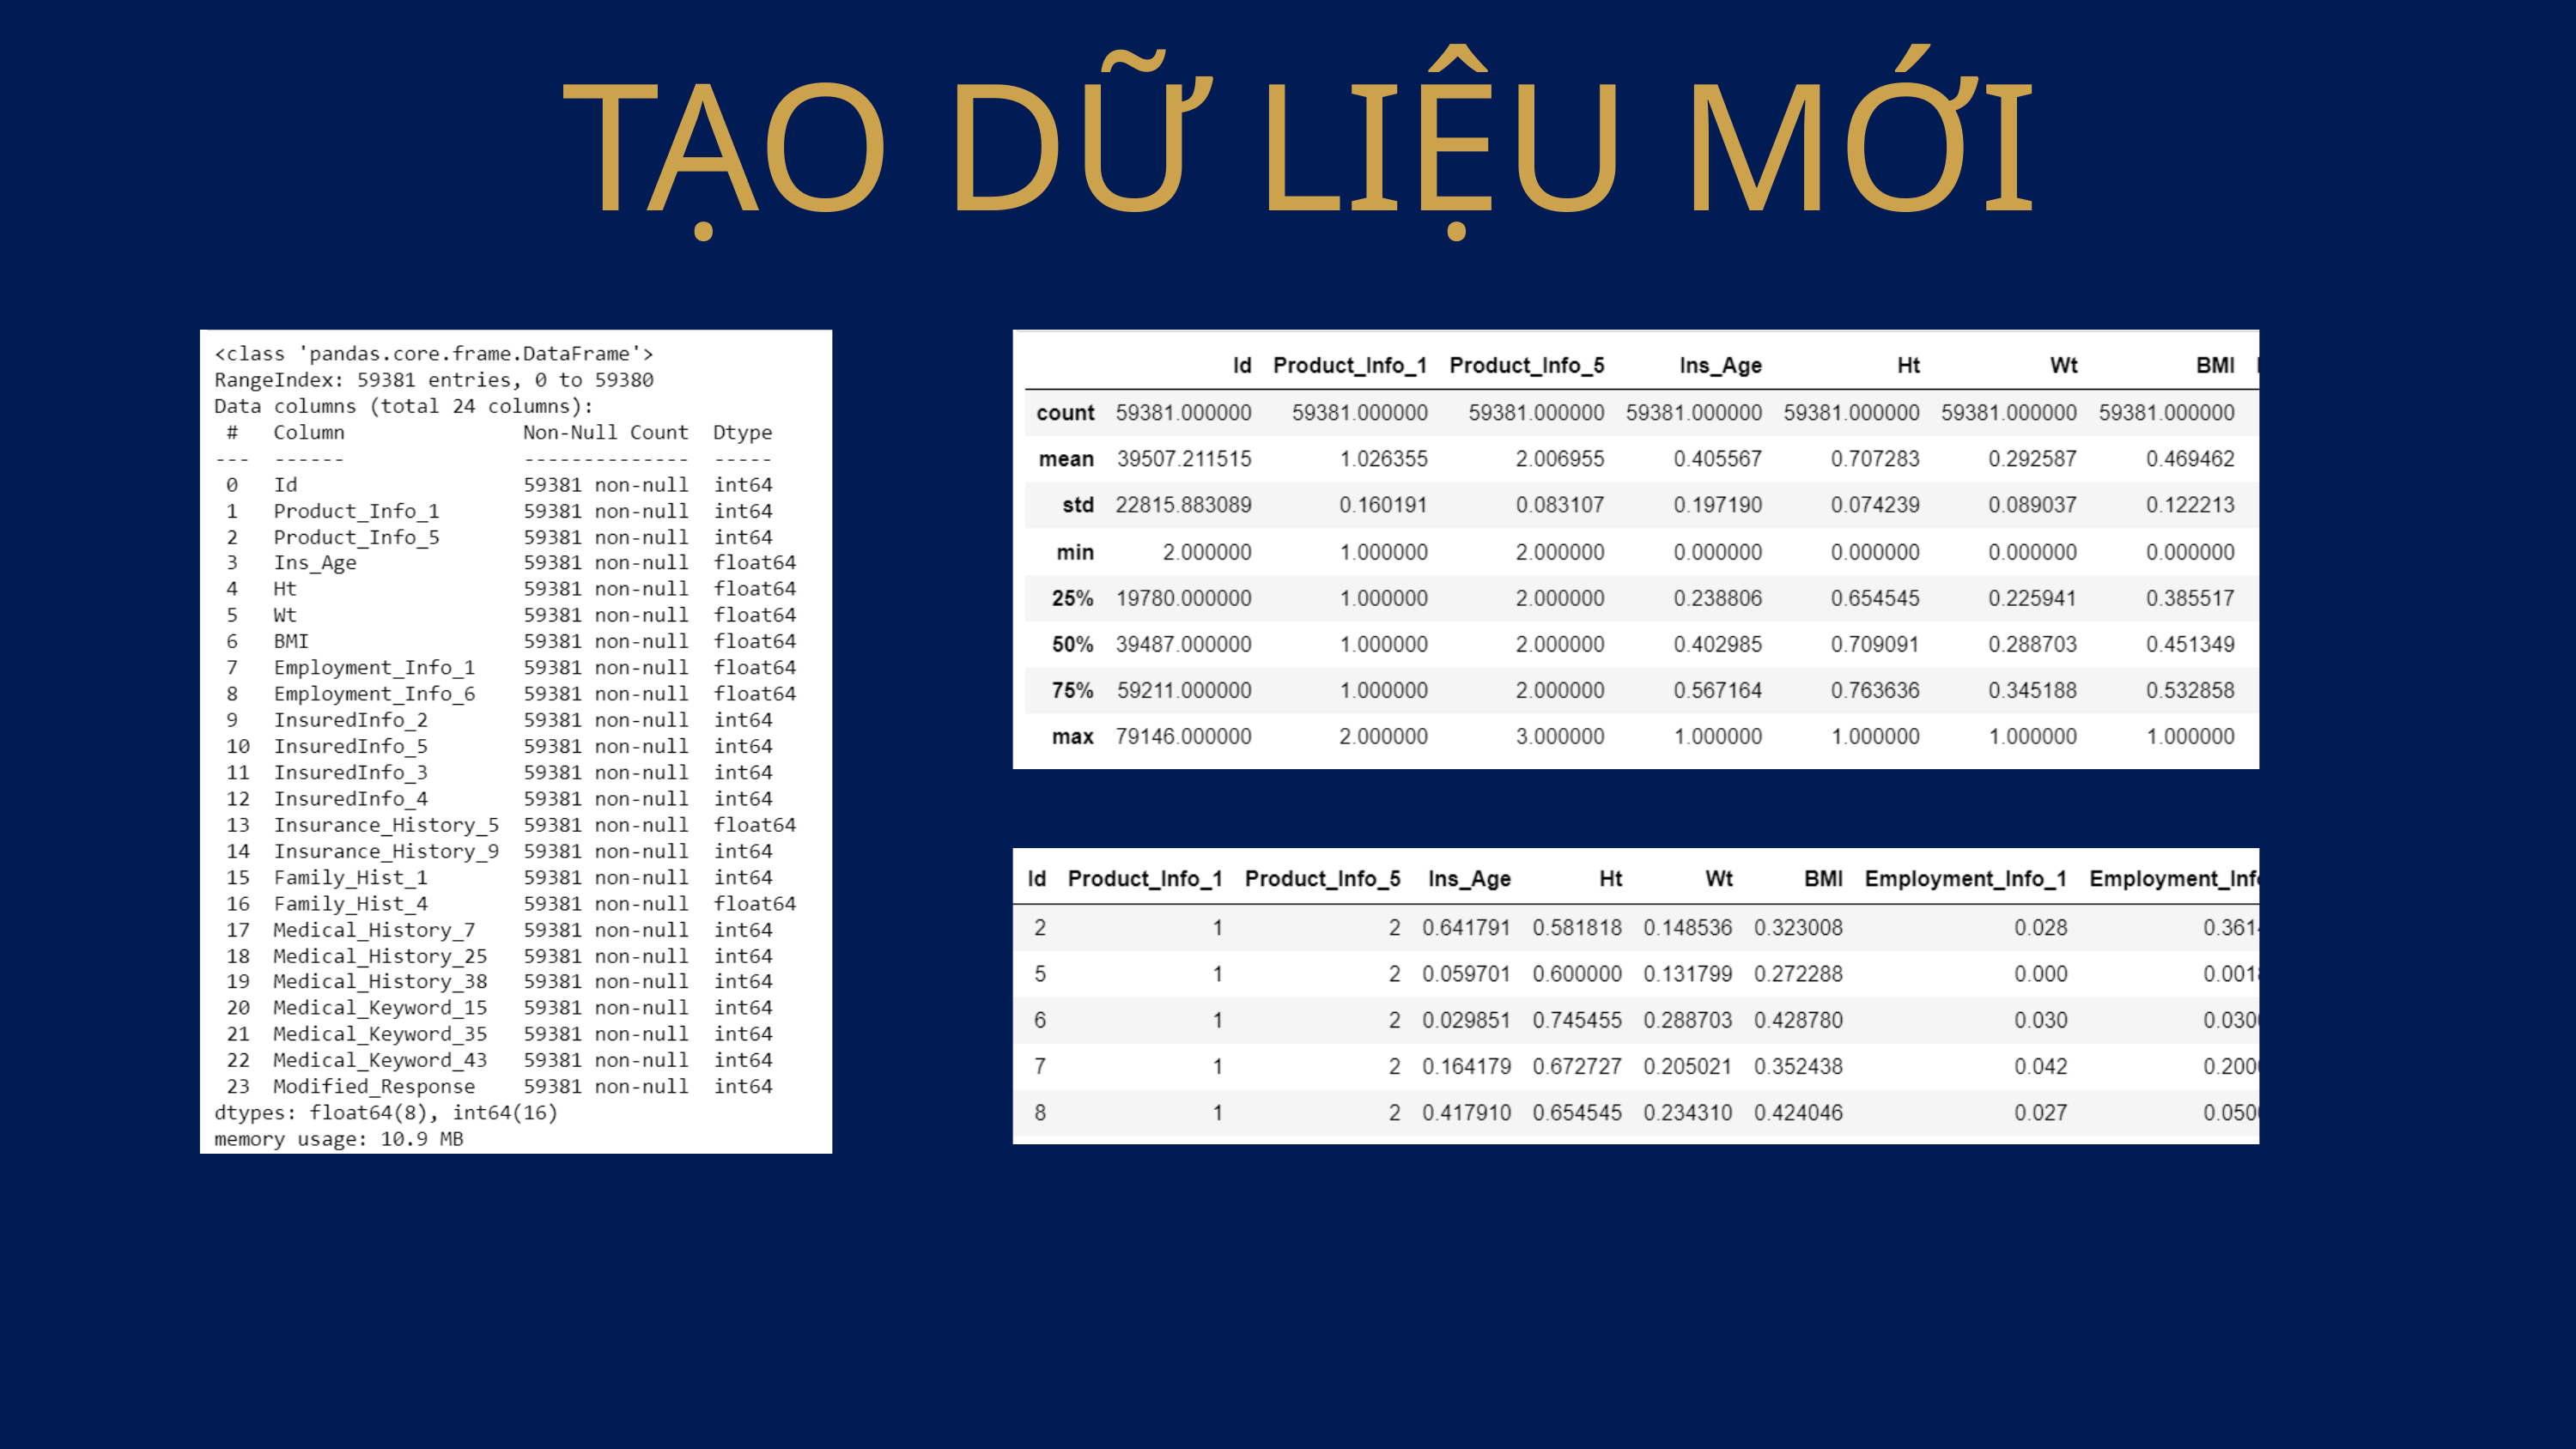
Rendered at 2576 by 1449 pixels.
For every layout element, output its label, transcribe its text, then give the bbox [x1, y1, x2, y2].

text_box [1012, 330, 2260, 769]
text_box [1012, 848, 2260, 1144]
text_box TẠO DỮ LIỆU MỚI [562, 52, 2222, 246]
text_box [199, 330, 833, 1155]
